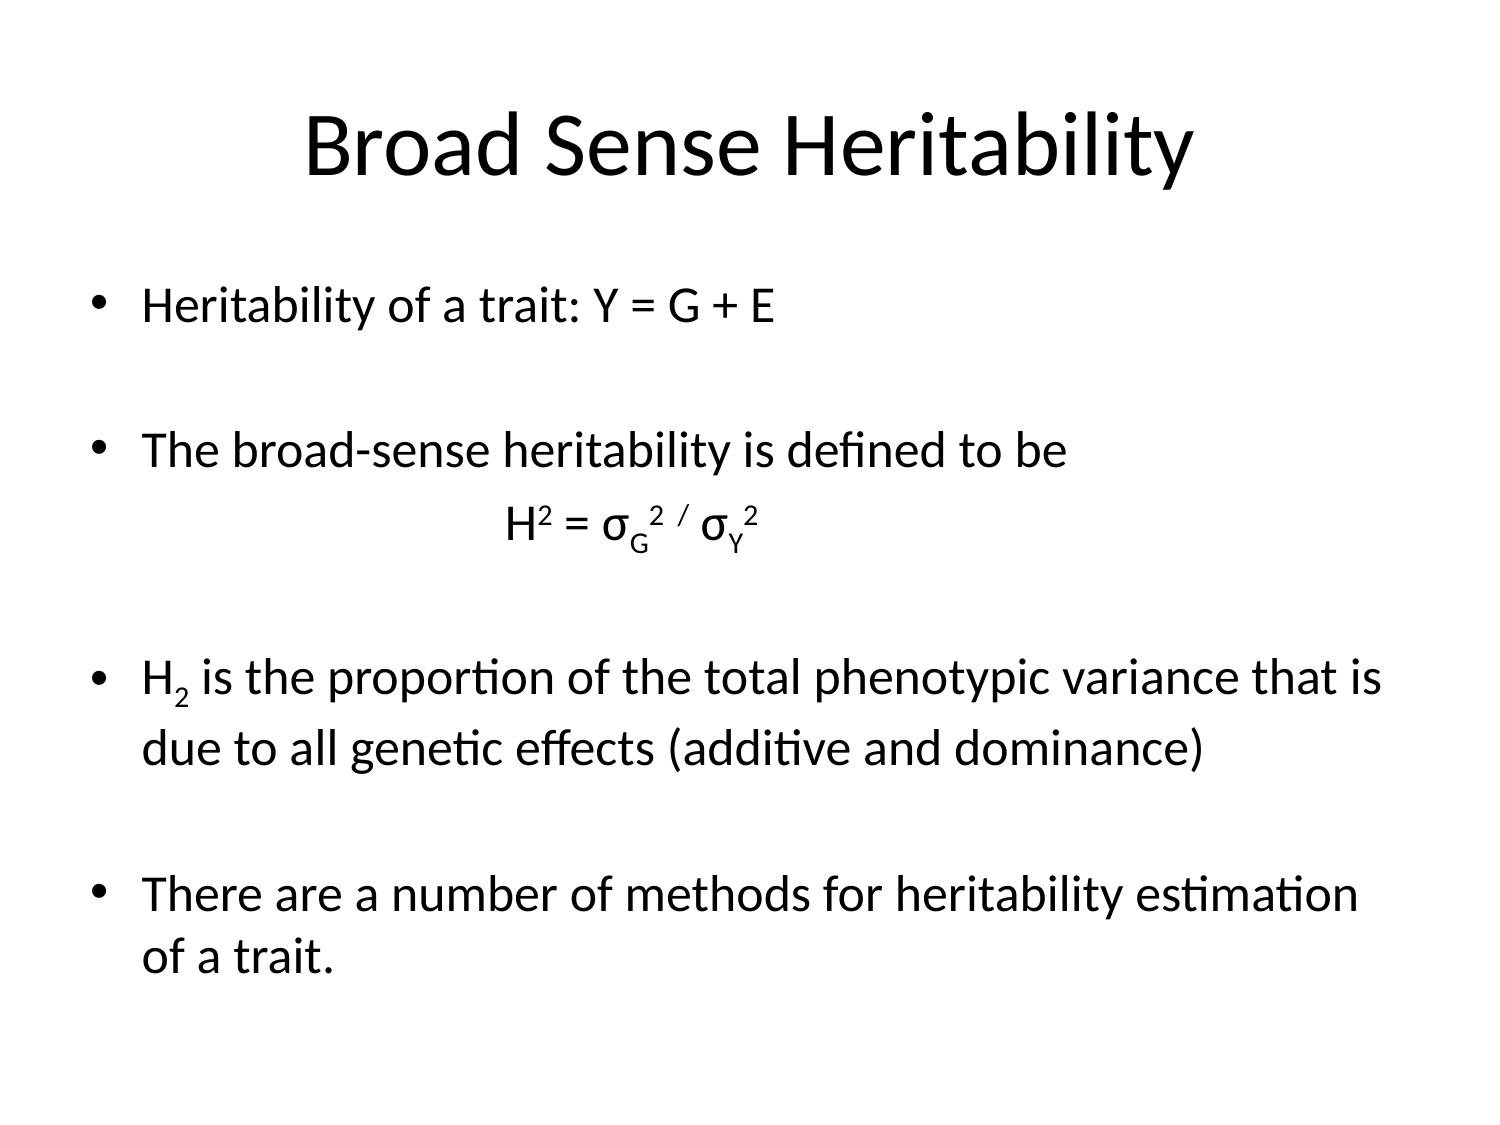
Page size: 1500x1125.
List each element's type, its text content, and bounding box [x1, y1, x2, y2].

title Broad Sense Heritability [75, 45, 1425, 233]
list Heritability of a trait: Y = G + E The broad-sense heritability is defined to be H2 = σG2 / σY2 H2 is the proportion of the total phenotypic variance that is due to all genetic effects (additive and dominance) There are a number of methods for heritability estimation of a trait. [75, 262, 1425, 1005]
